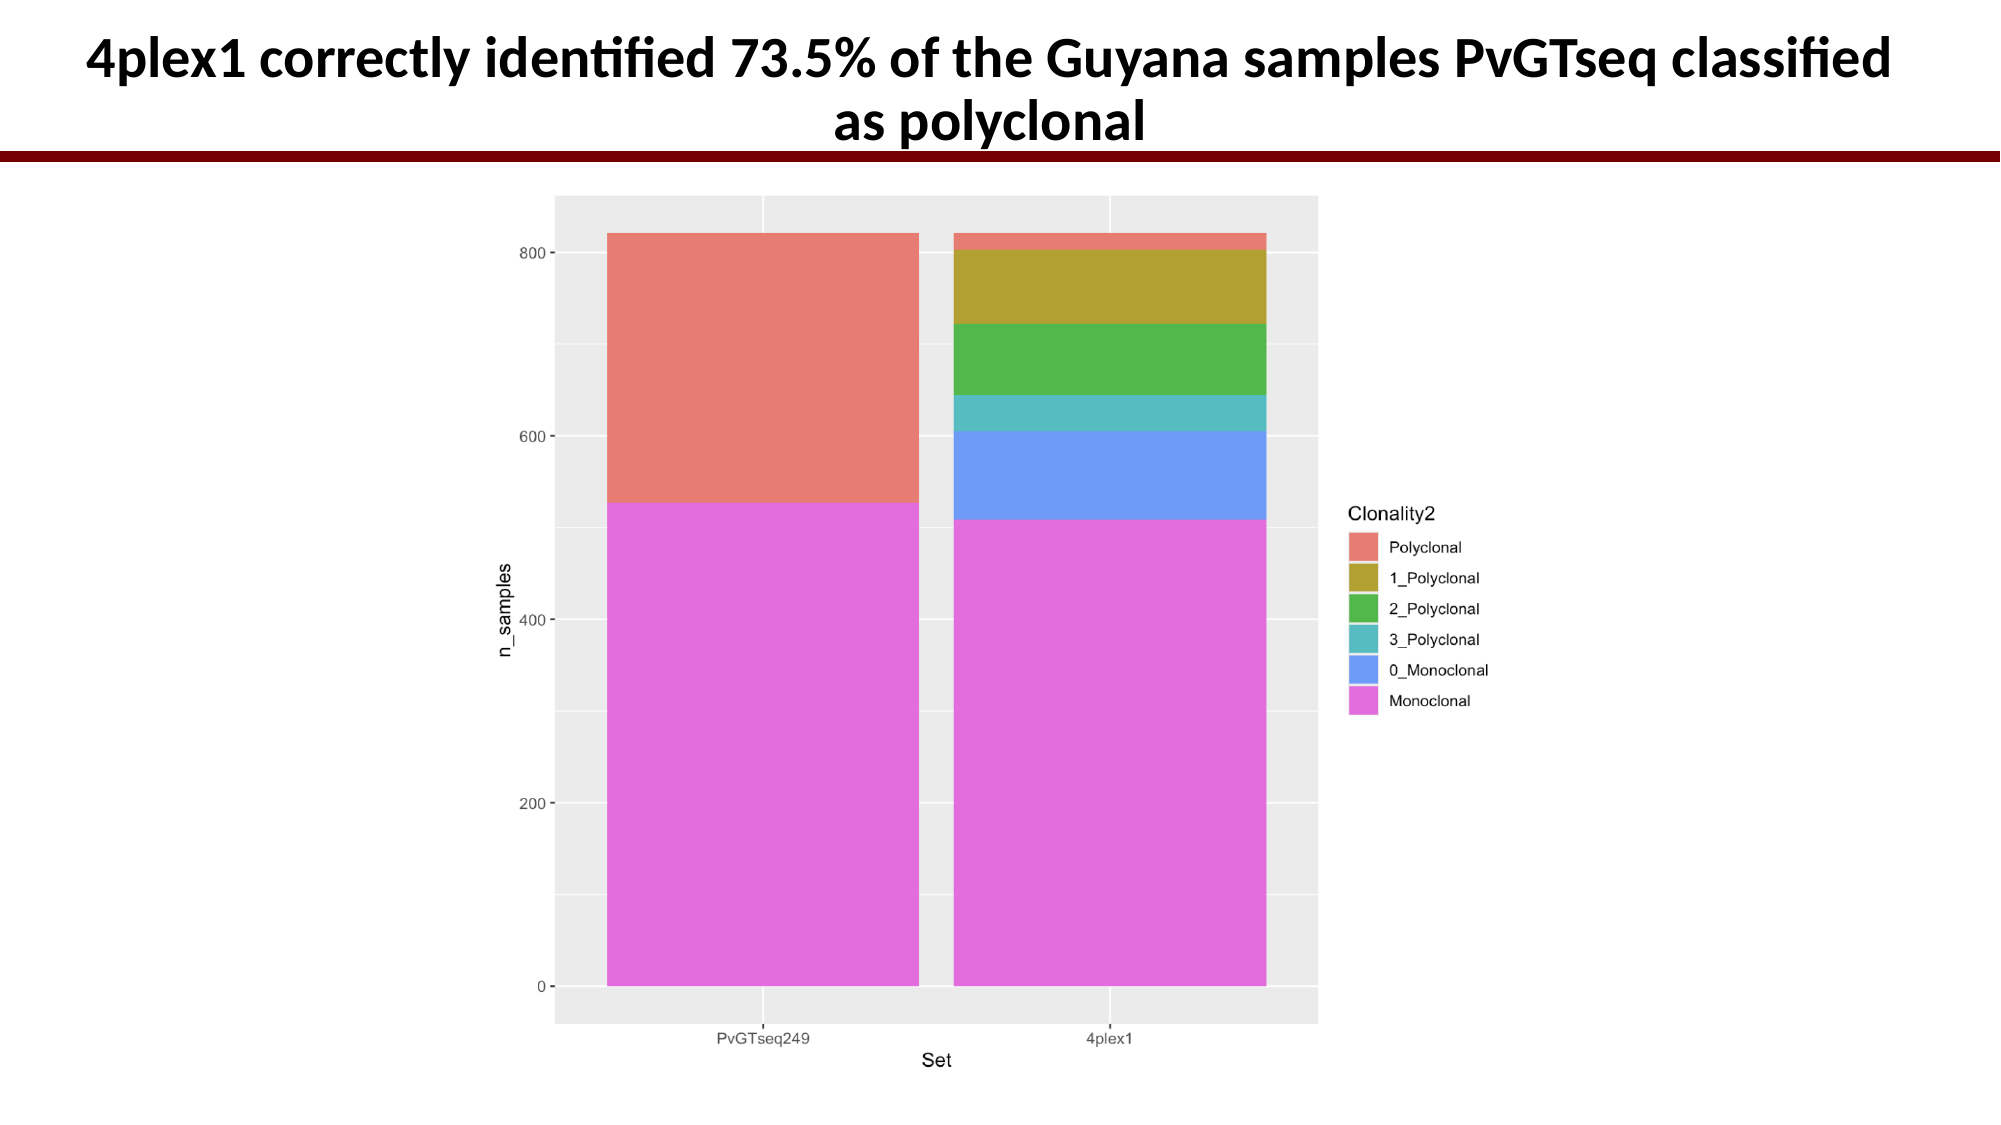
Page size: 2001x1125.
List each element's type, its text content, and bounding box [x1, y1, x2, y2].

text_box [0, 151, 2000, 162]
title 4plex1 correctly identified 73.5% of the Guyana samples PvGTseq classified as polyclonal [55, 22, 1925, 158]
picture [476, 177, 1504, 1082]
